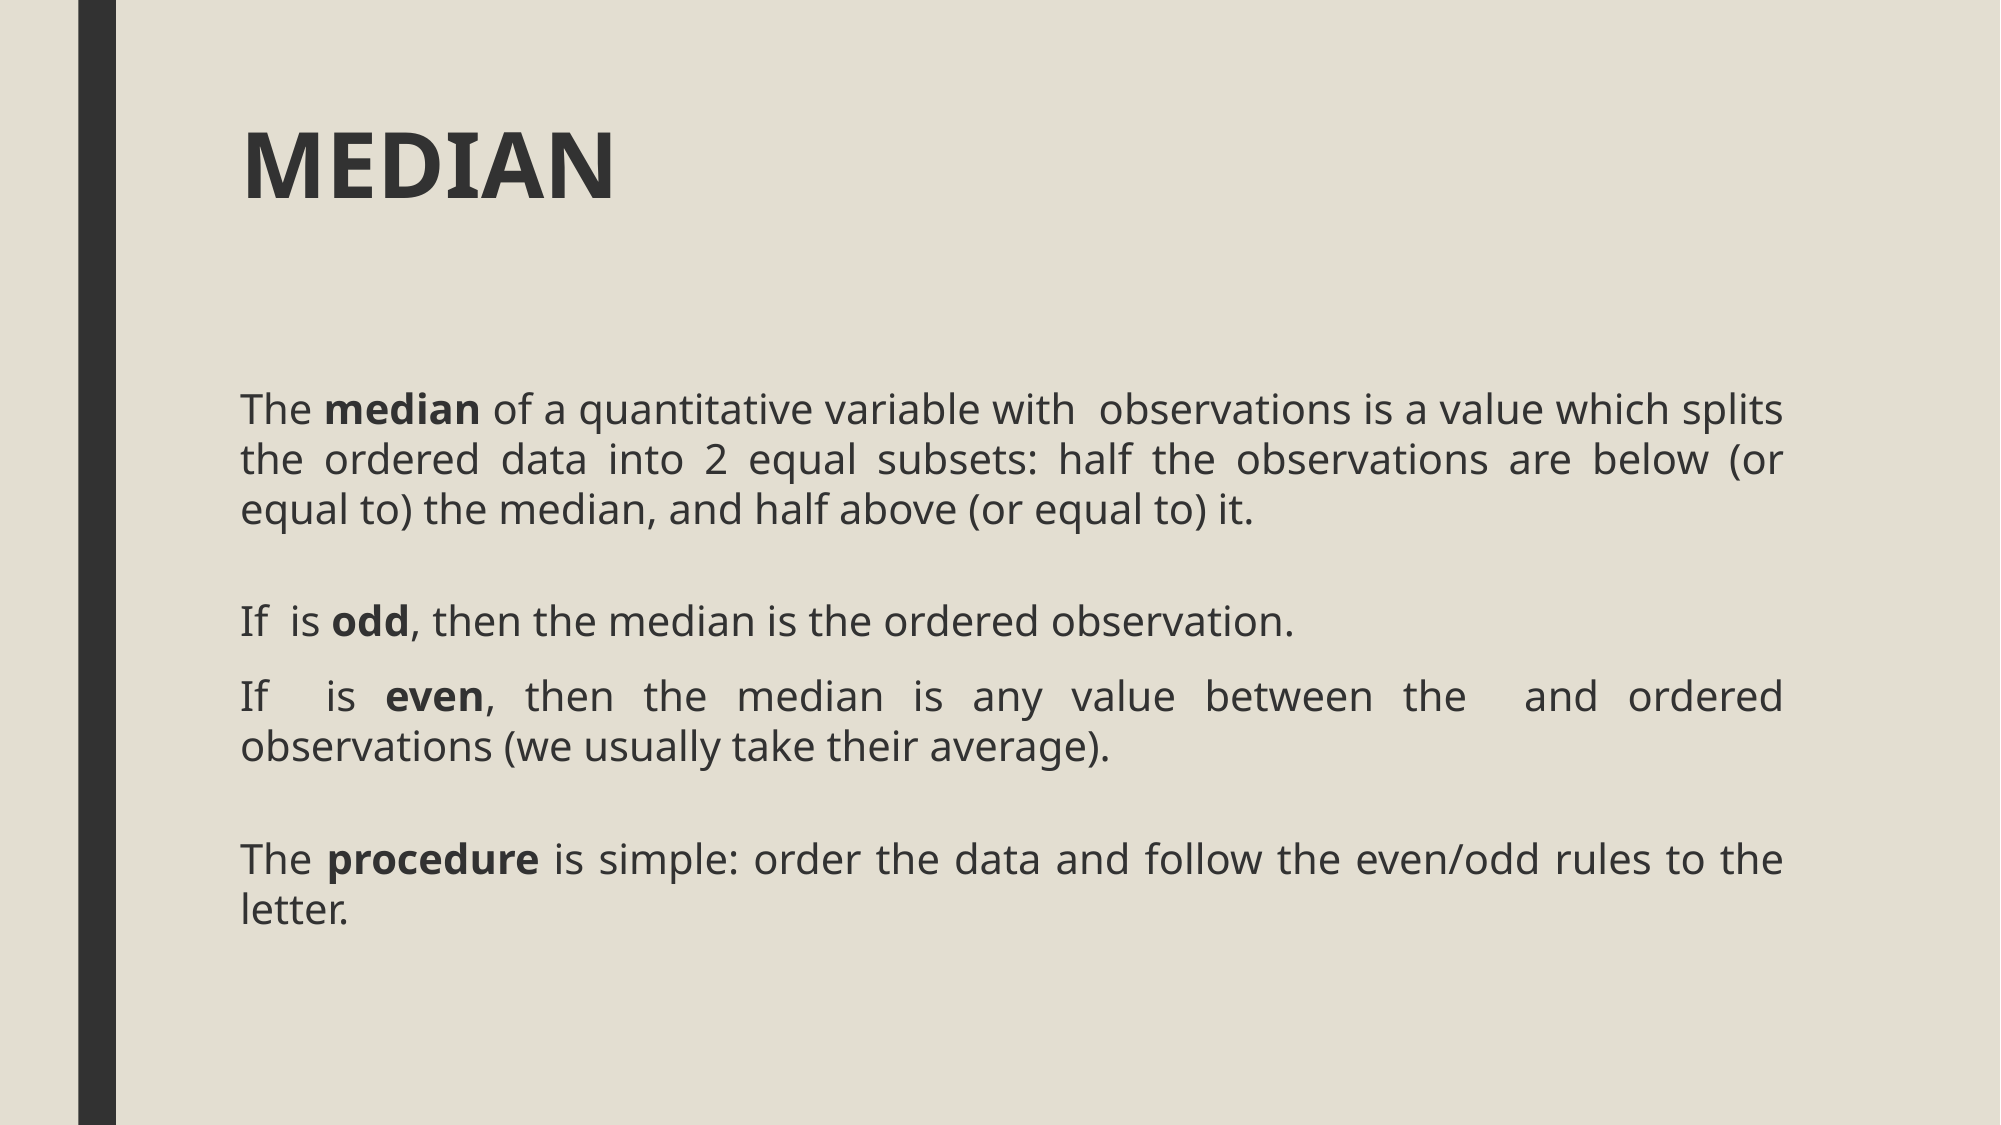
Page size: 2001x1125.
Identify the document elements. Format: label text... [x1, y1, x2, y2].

title MEDIAN [225, 112, 1800, 357]
